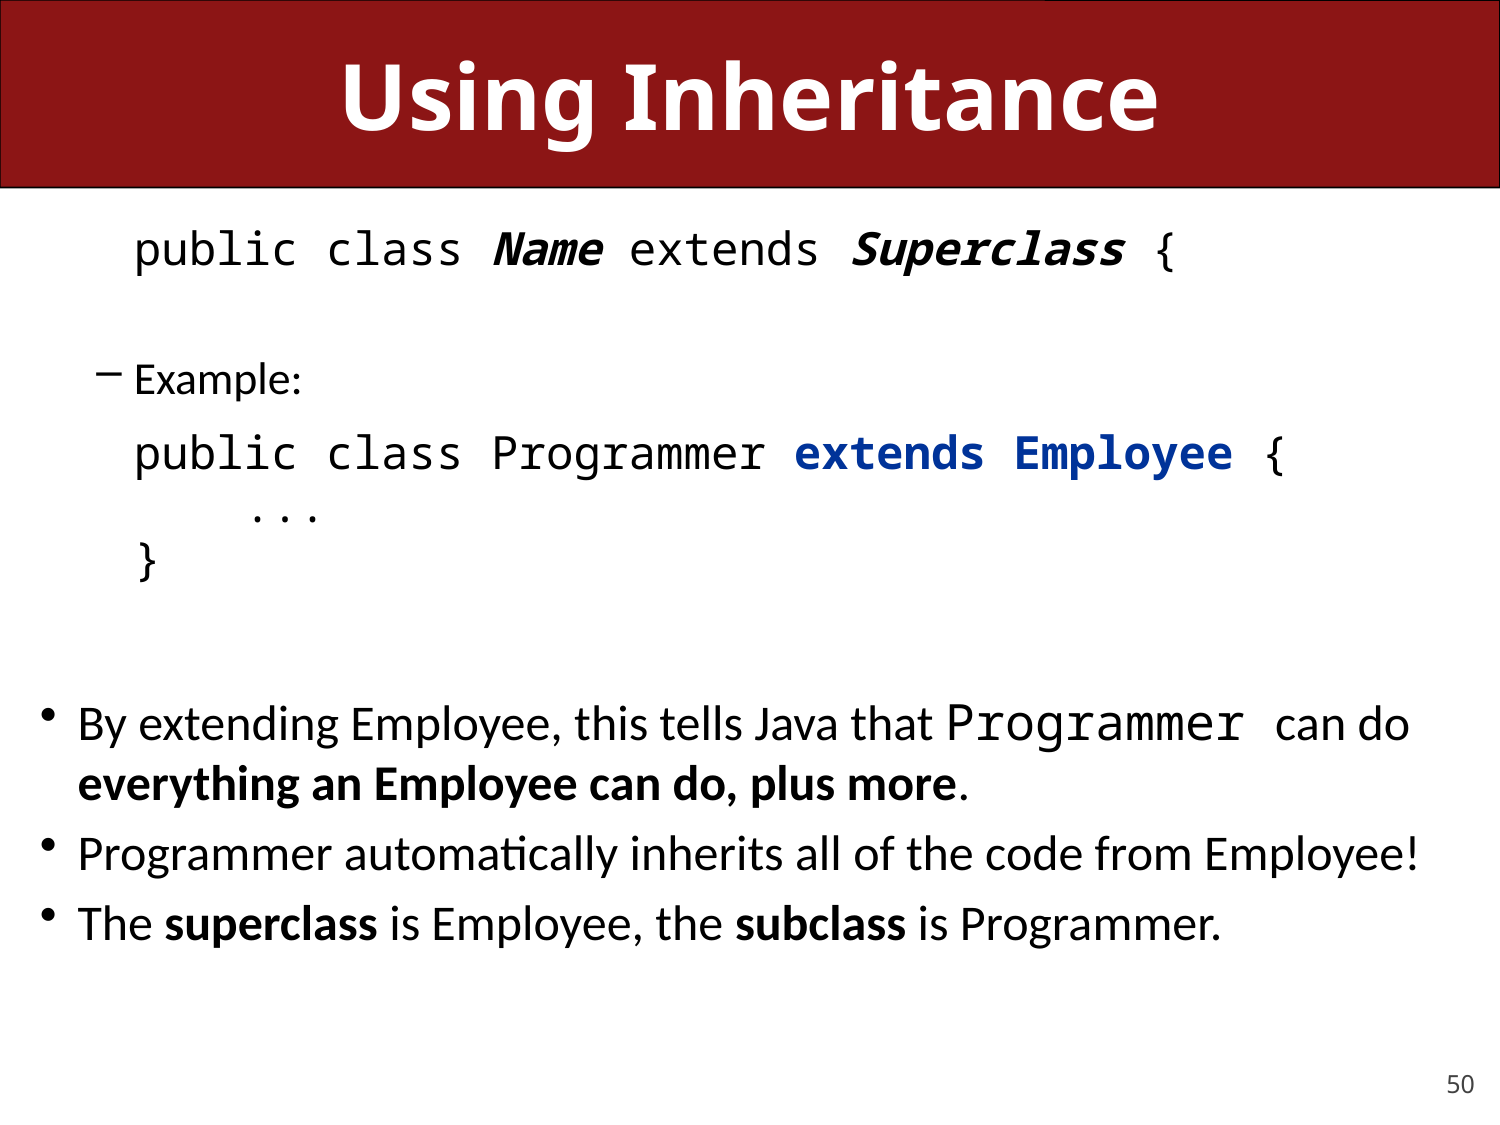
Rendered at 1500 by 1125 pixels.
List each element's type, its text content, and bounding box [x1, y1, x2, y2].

title Using Inheritance [75, 0, 1425, 188]
list public class Name extends Superclass { Example: public class Programmer extends Employee { ... } By extending Employee, this tells Java that Programmer can do everything an Employee can do, plus more. Programmer automatically inherits all of the code from Employee! The superclass is Employee, the subclass is Programmer. [24, 212, 1475, 1063]
